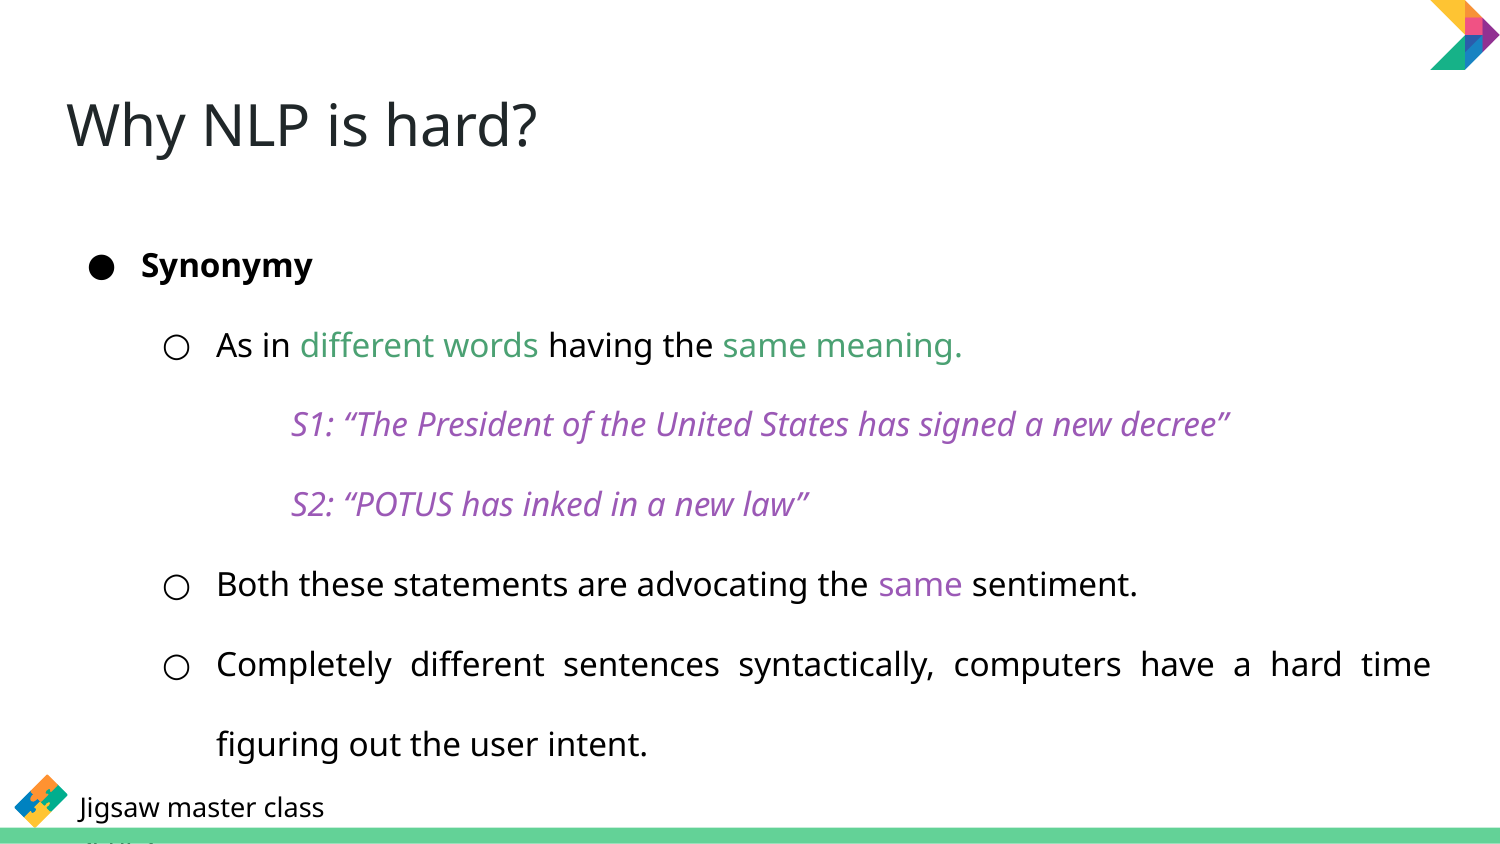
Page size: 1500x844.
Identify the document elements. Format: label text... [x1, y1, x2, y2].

title Why NLP is hard? [51, 72, 1449, 167]
picture [1430, 0, 1500, 70]
list Synonymy As in different words having the same meaning. S1: “The President of the United States has signed a new decree” S2: “POTUS has inked in a new law” Both these statements are advocating the same sentiment. Completely different sentences syntactically, computers have a hard time figuring out the user intent. [51, 189, 1449, 750]
